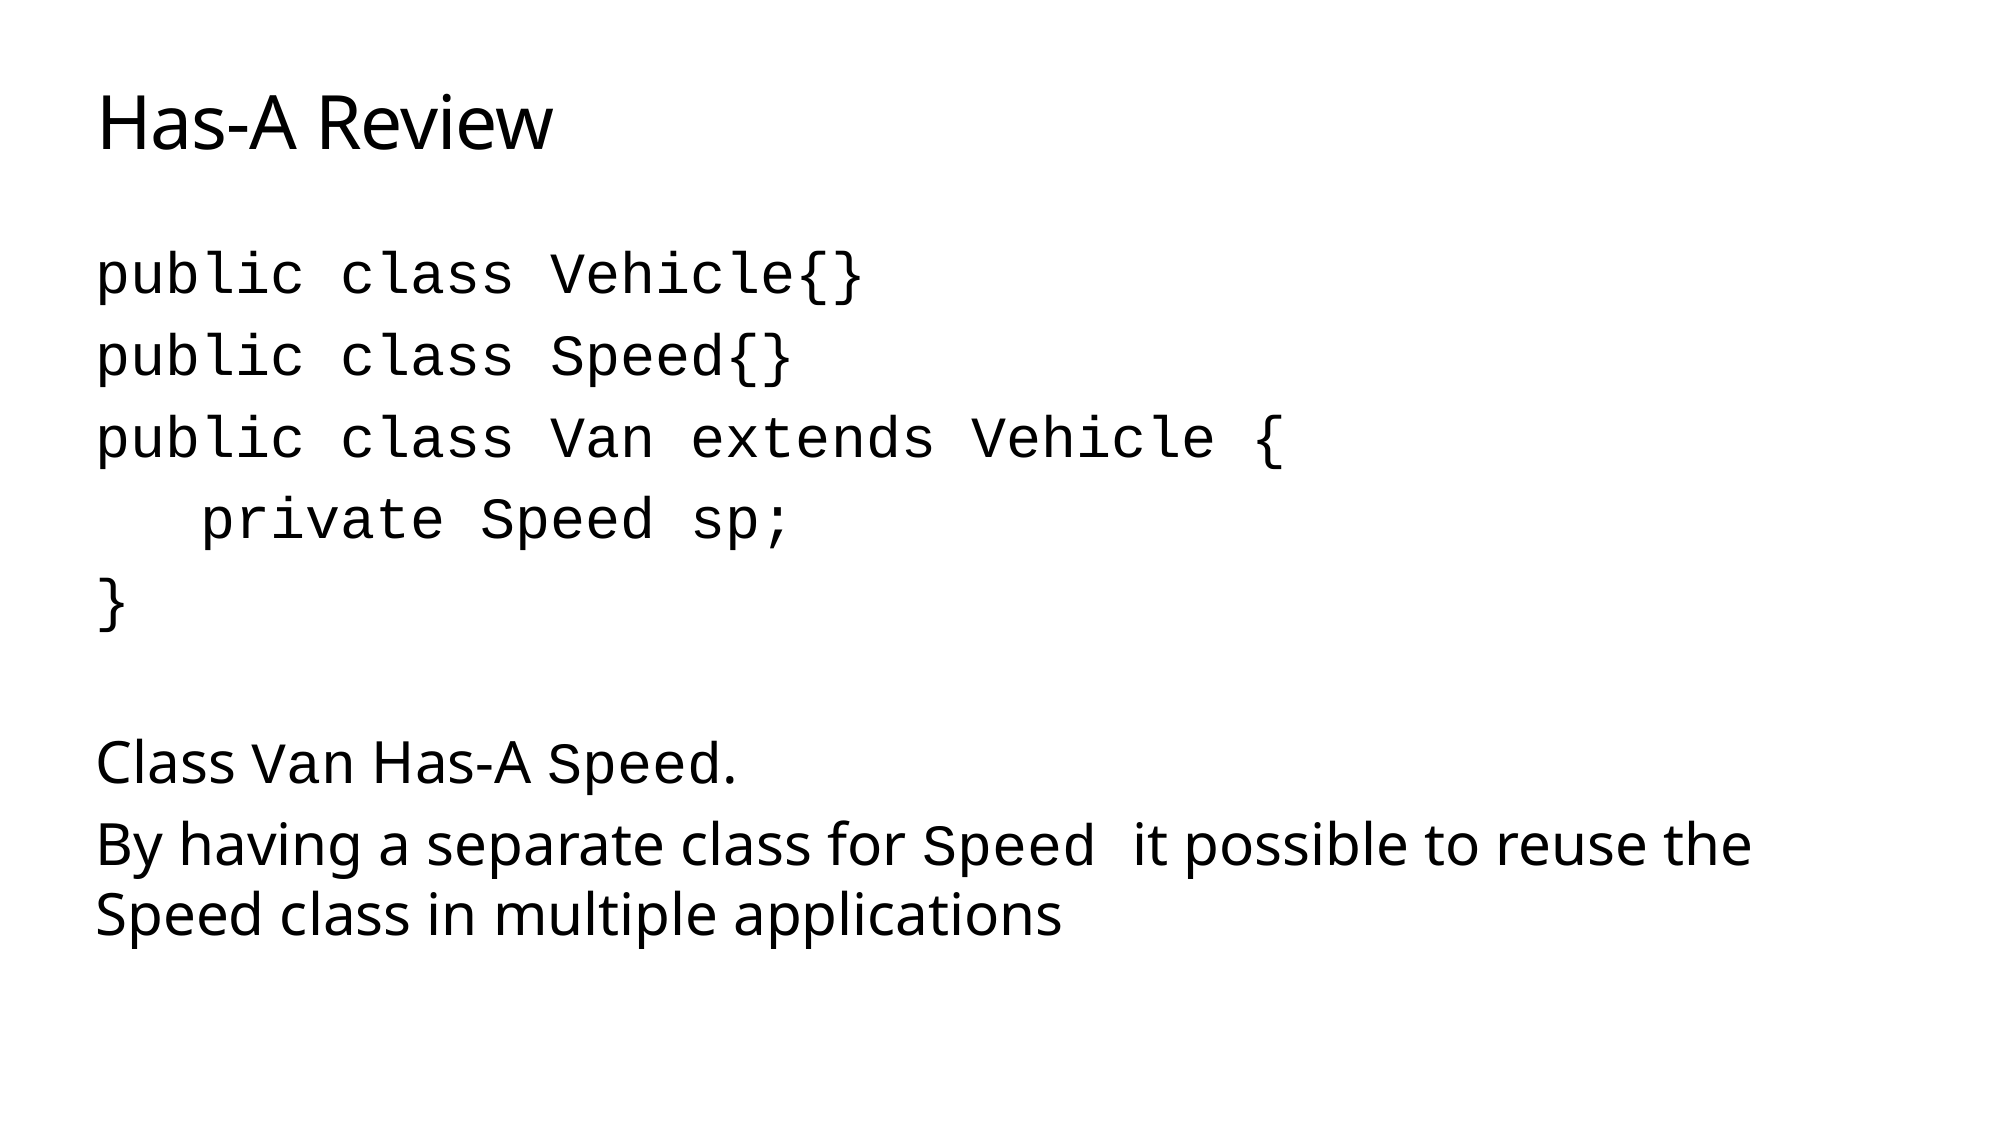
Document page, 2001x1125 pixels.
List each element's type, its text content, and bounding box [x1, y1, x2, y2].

title Has-A Review [96, 75, 1904, 166]
list public class Vehicle{} public class Speed{} public class Van extends Vehicle { private Speed sp; } Class Van Has-A Speed. By having a separate class for Speed it possible to reuse the Speed class in multiple applications [95, 235, 1904, 985]
